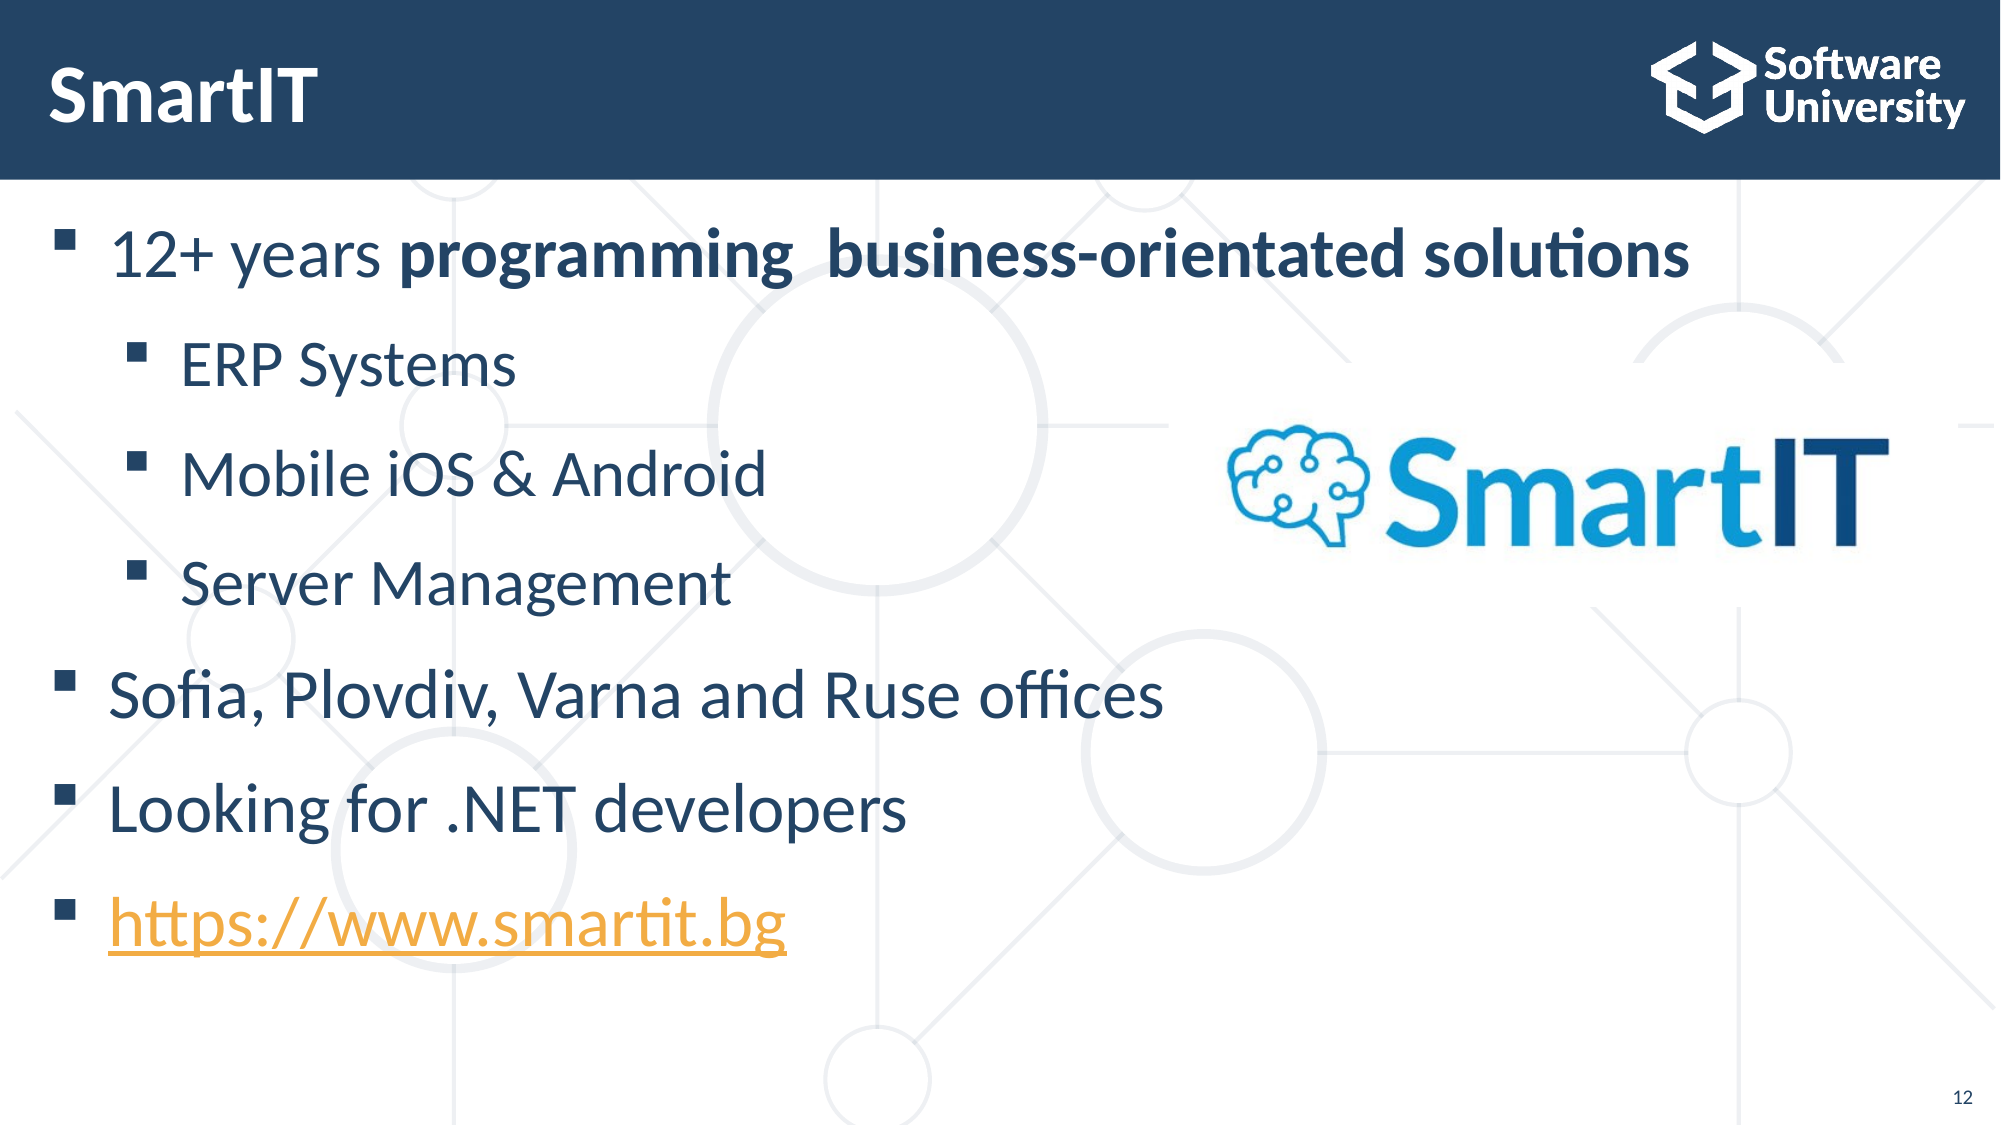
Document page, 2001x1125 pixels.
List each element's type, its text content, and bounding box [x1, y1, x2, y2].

list 12+ years programming business-orientated solutions ERP Systems Mobile iOS & Android Server Management Sofia, Plovdiv, Varna and Ruse offices Looking for .NET developers https://www.smartit.bg [31, 196, 1970, 1104]
picture [1168, 362, 1959, 607]
slide_number 12 [1927, 1067, 1989, 1117]
picture [1651, 41, 1966, 134]
title SmartIT [31, 16, 1625, 162]
